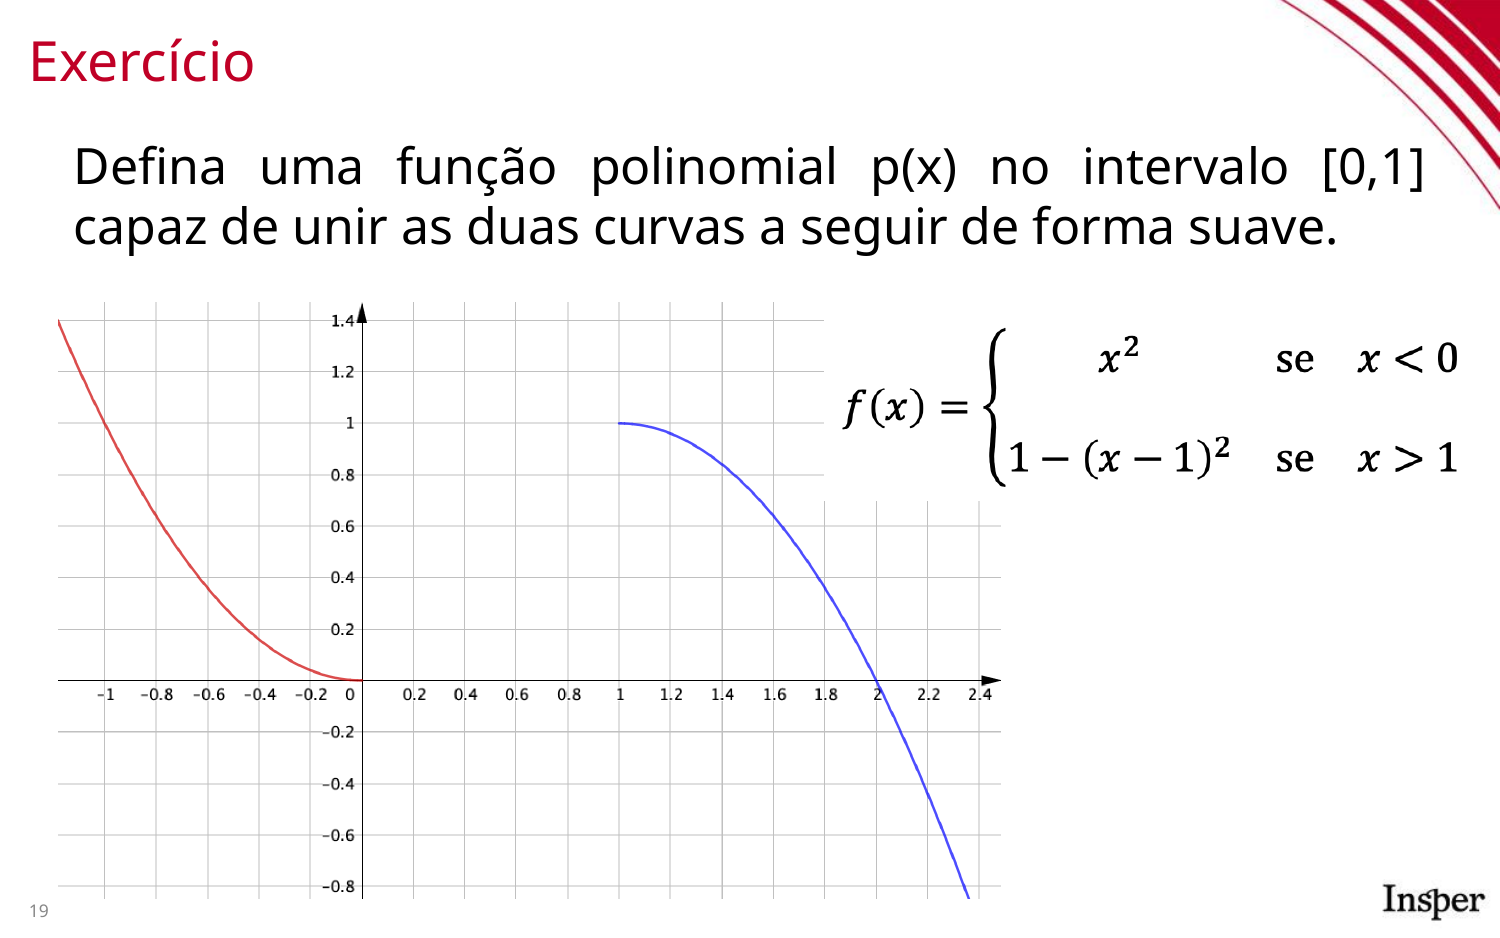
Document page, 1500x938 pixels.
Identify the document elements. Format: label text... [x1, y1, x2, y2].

slide_number 19 [0, 887, 78, 938]
list Defina uma função polinomial p(x) no intervalo [0,1] capaz de unir as duas curvas a seguir de forma suave. [58, 127, 1442, 279]
picture [58, 0, 1500, 938]
title Exercício [13, 18, 1397, 104]
